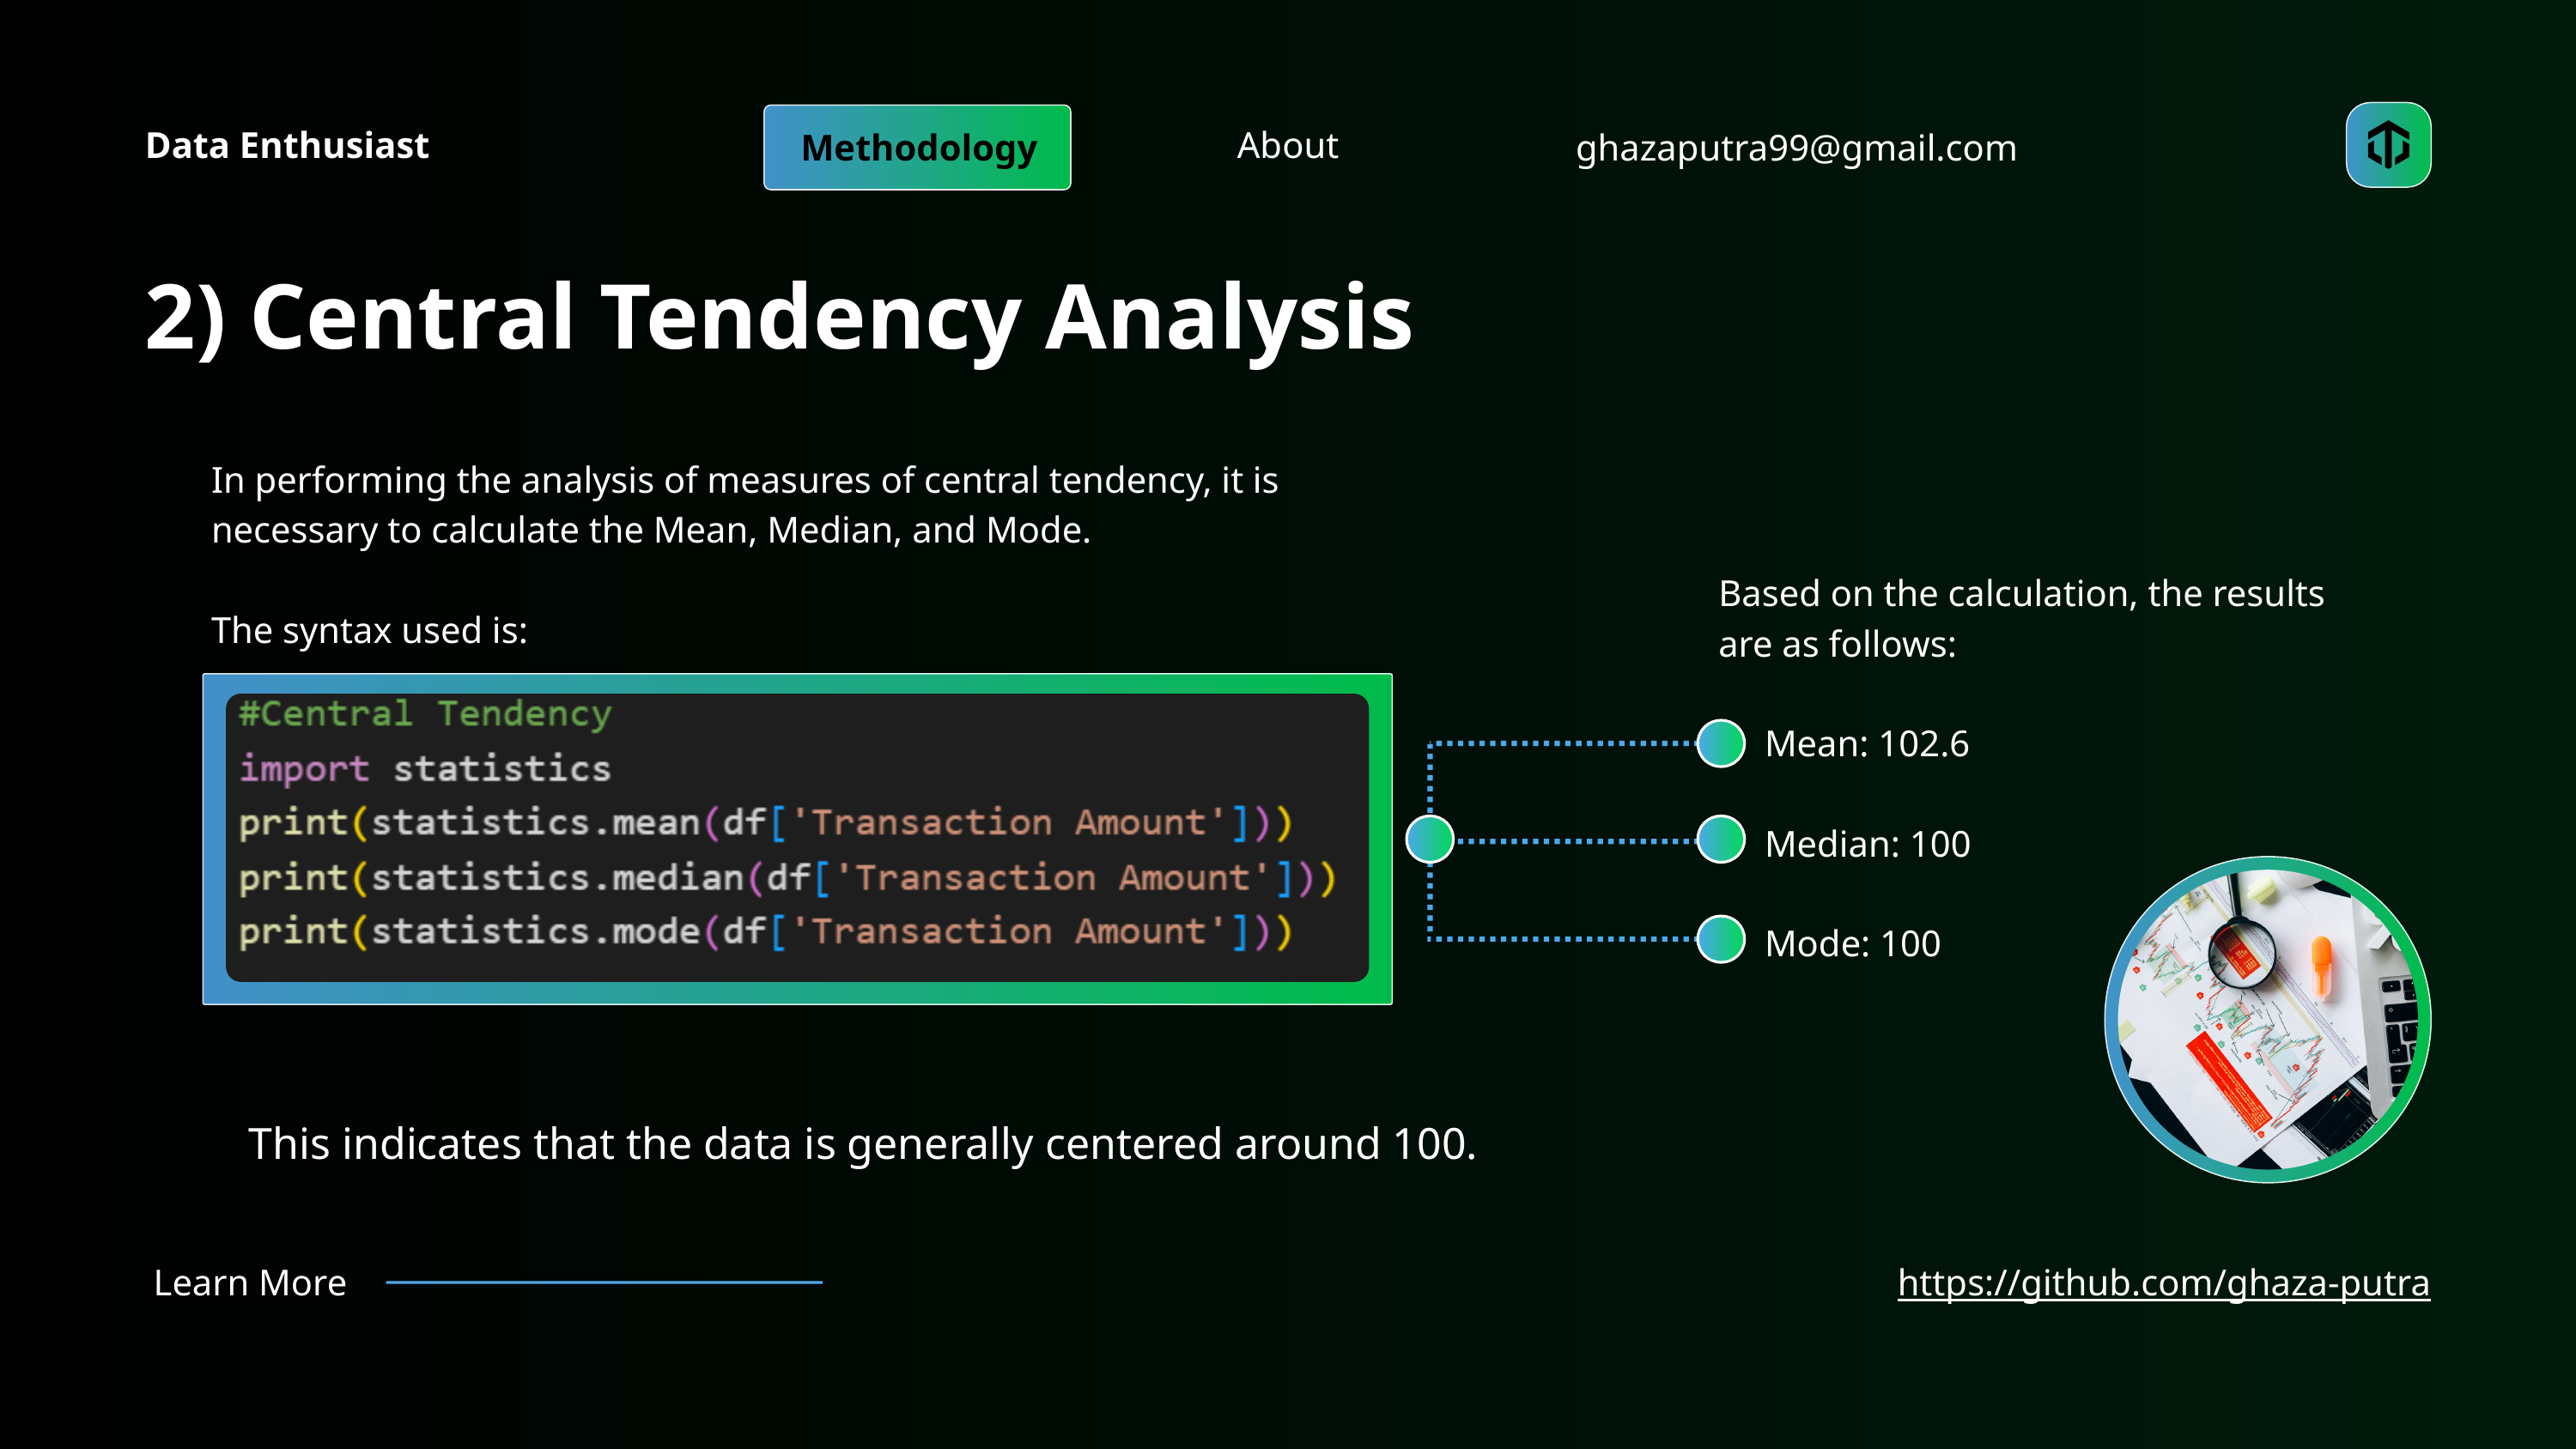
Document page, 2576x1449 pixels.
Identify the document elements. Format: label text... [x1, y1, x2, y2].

text_box In performing the analysis of measures of central tendency, it is necessary to calculate the Mean, Median, and Mode. The syntax used is: [211, 450, 1355, 651]
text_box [1697, 915, 1745, 963]
text_box ghazaputra99@gmail.com [1519, 118, 2075, 168]
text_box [2346, 102, 2432, 188]
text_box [203, 673, 1393, 1005]
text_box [763, 105, 1072, 191]
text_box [1697, 815, 1745, 863]
text_box https://github.com/ghaza-putra [1796, 1252, 2432, 1304]
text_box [1697, 719, 1745, 767]
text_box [2117, 869, 2419, 1170]
text_box 2) Central Tendency Analysis [144, 273, 1646, 367]
text_box Based on the calculation, the results are as follows: Mean: 102.6 Median: 100 Mode: 100 [1718, 563, 2351, 1015]
text_box About [1183, 115, 1393, 166]
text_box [1406, 815, 1454, 863]
text_box This indicates that the data is generally centered around 100. [211, 1107, 1516, 1168]
text_box Data Enthusiast [144, 128, 644, 166]
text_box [225, 693, 1370, 983]
text_box Learn More [153, 1252, 642, 1304]
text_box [2104, 856, 2432, 1184]
